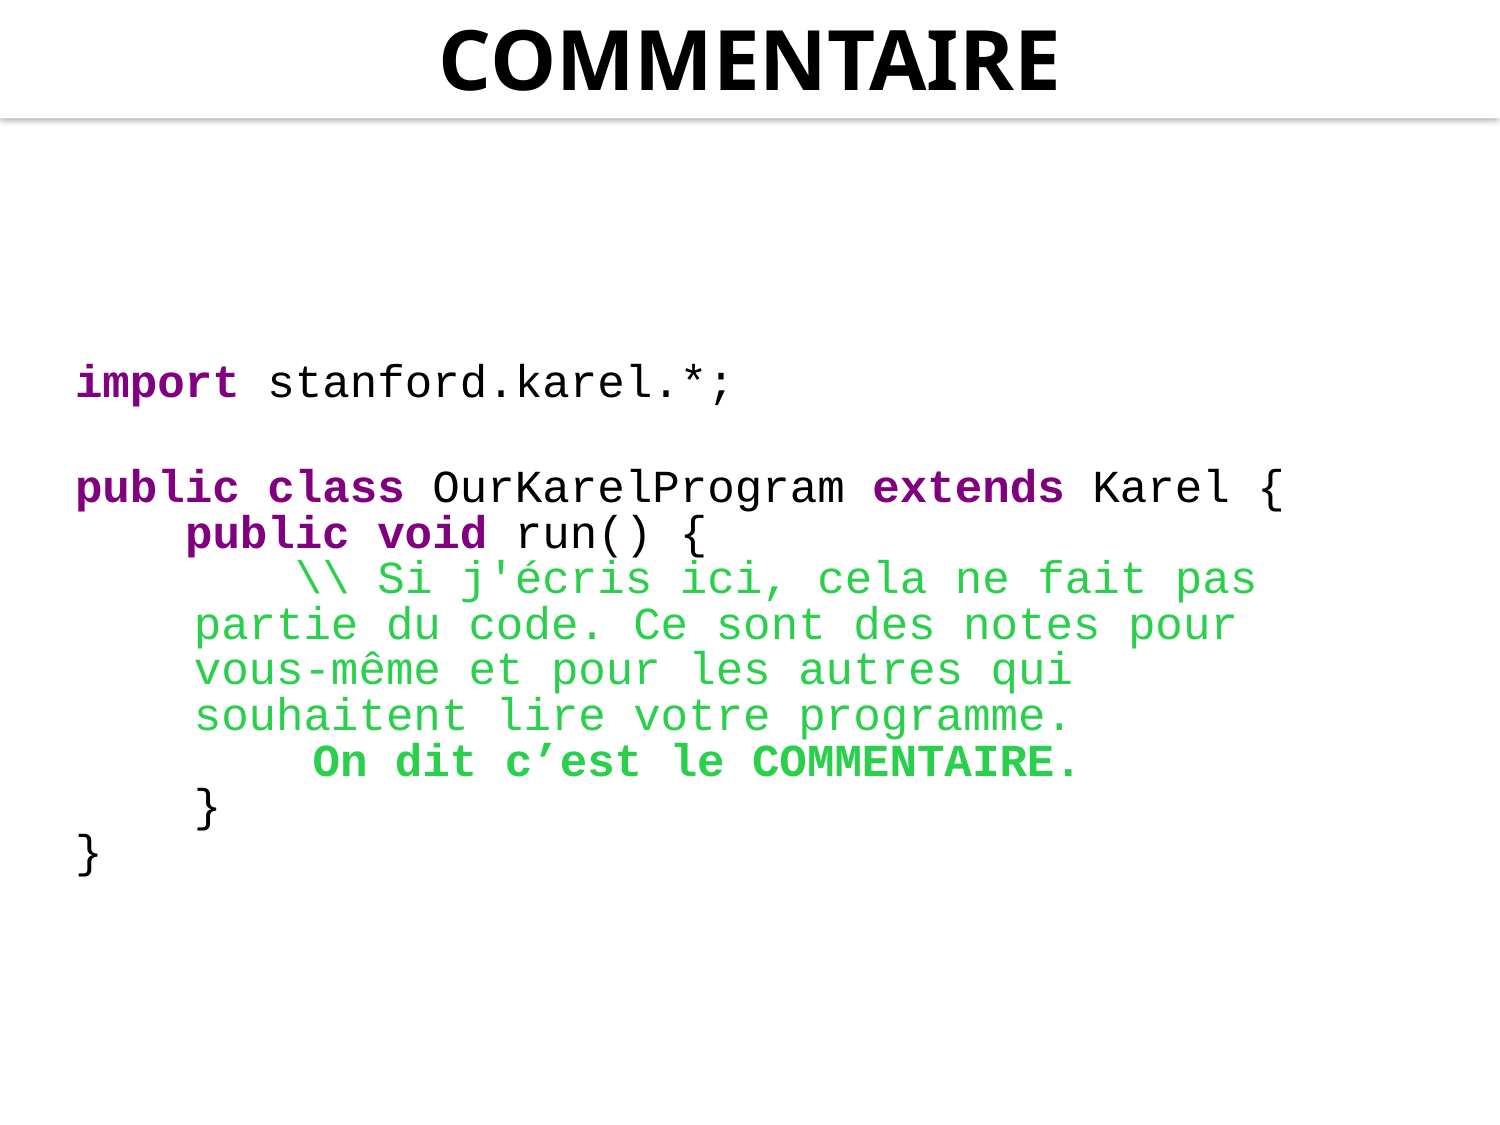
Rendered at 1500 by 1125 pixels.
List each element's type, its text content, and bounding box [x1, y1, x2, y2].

text_box COMMENTAIRE [0, 0, 1500, 122]
text_box import stanford.karel.*; public class OurKarelProgram extends Karel { public void run() { \\ Si j'écris ici, cela ne fait pas partie du code. Ce sont des notes pour vous-même et pour les autres qui souhaitent lire votre programme. On dit c’est le COMMENTAIRE. } } [74, 134, 1425, 1096]
